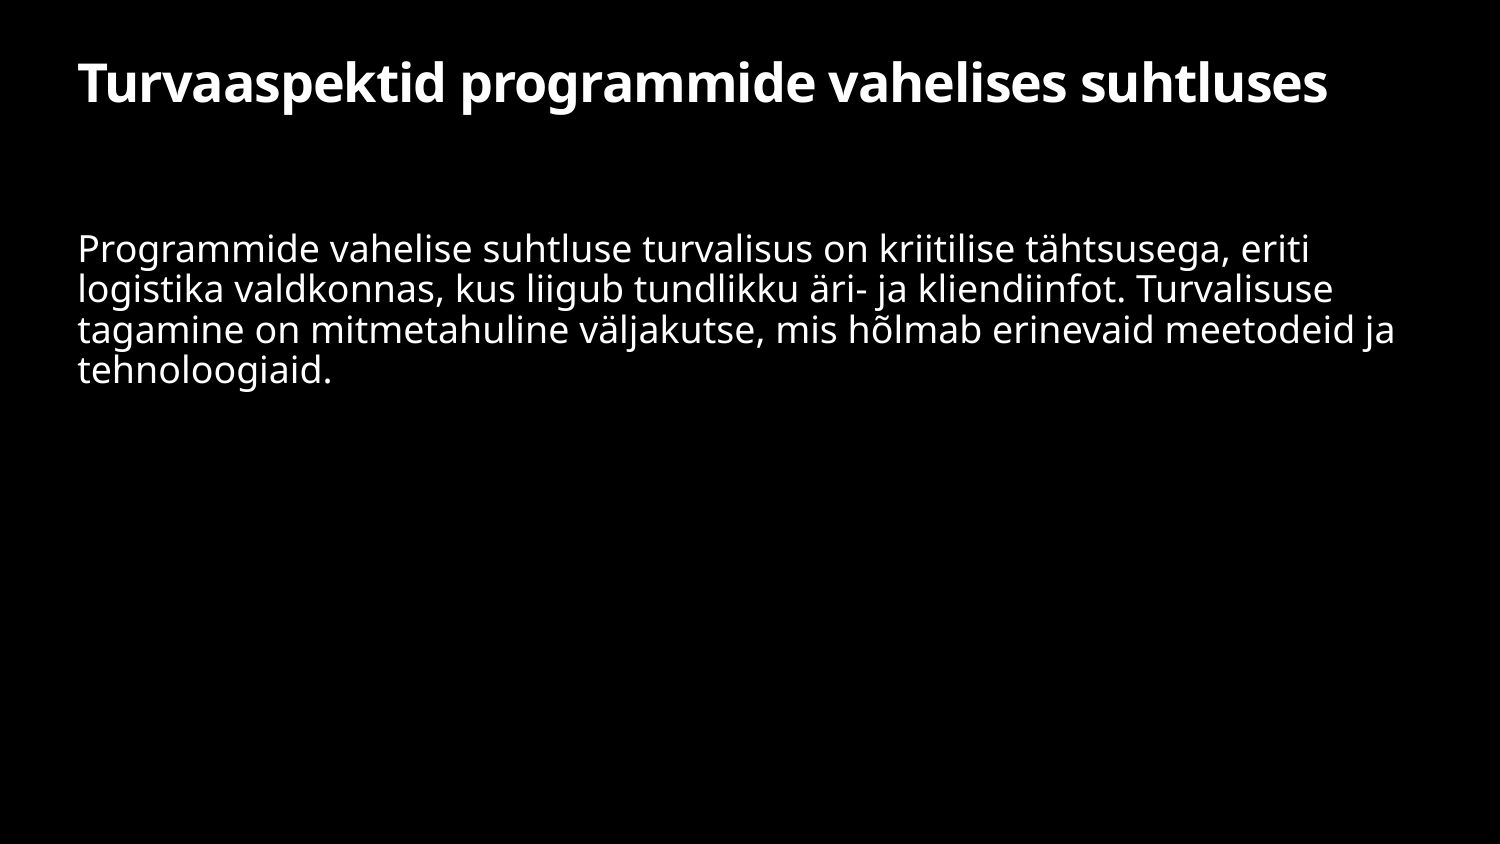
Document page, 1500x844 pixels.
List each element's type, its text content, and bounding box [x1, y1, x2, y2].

list Programmide vahelise suhtluse turvalisus on kriitilise tähtsusega, eriti logistika valdkonnas, kus liigub tundlikku äri- ja kliendiinfot. Turvalisuse tagamine on mitmetahuline väljakutse, mis hõlmab erinevaid meetodeid ja tehnoloogiaid. [73, 226, 1427, 805]
title Turvaaspektid programmide vahelises suhtluses [73, 58, 1427, 148]
